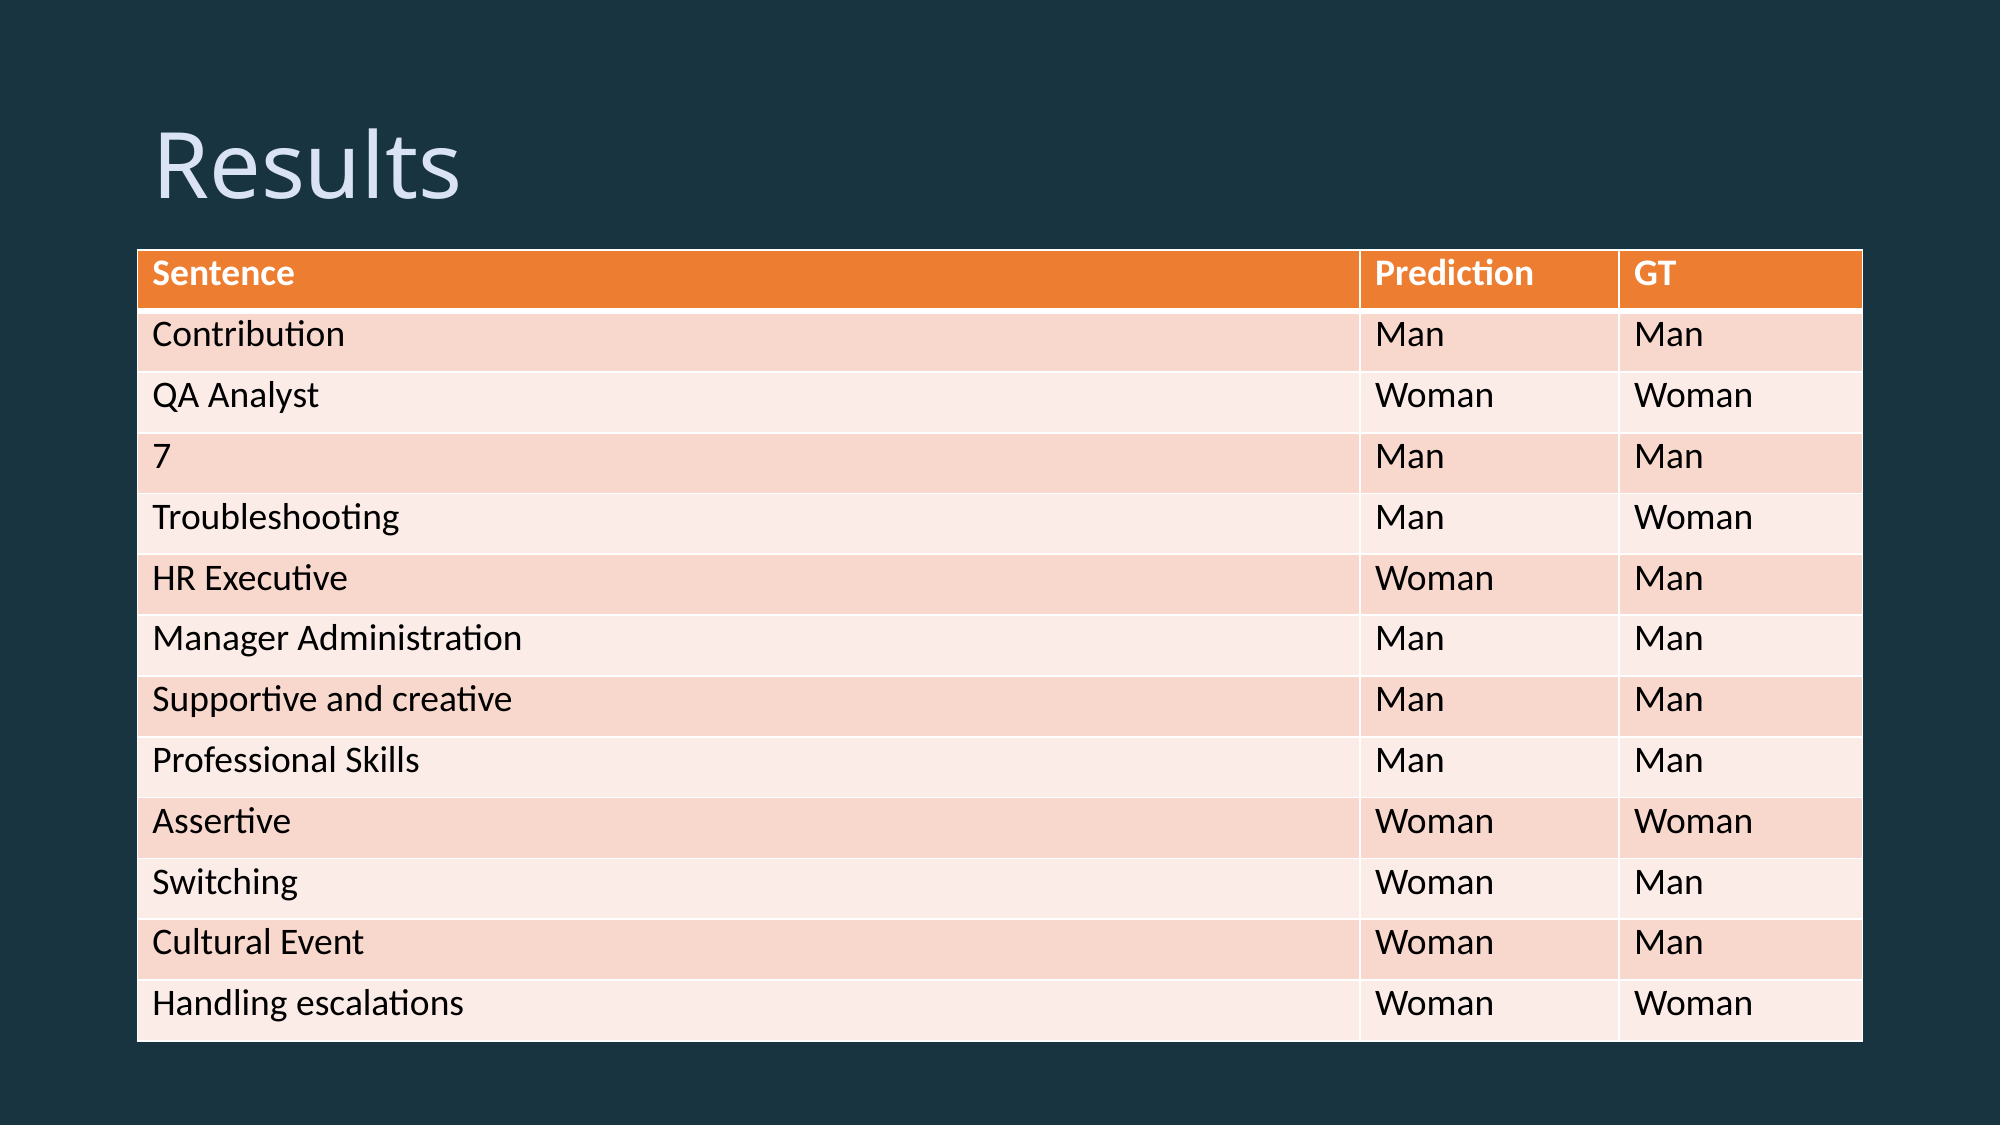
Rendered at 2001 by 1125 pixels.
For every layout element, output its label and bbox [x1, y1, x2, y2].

list [0, 0, 2000, 1125]
